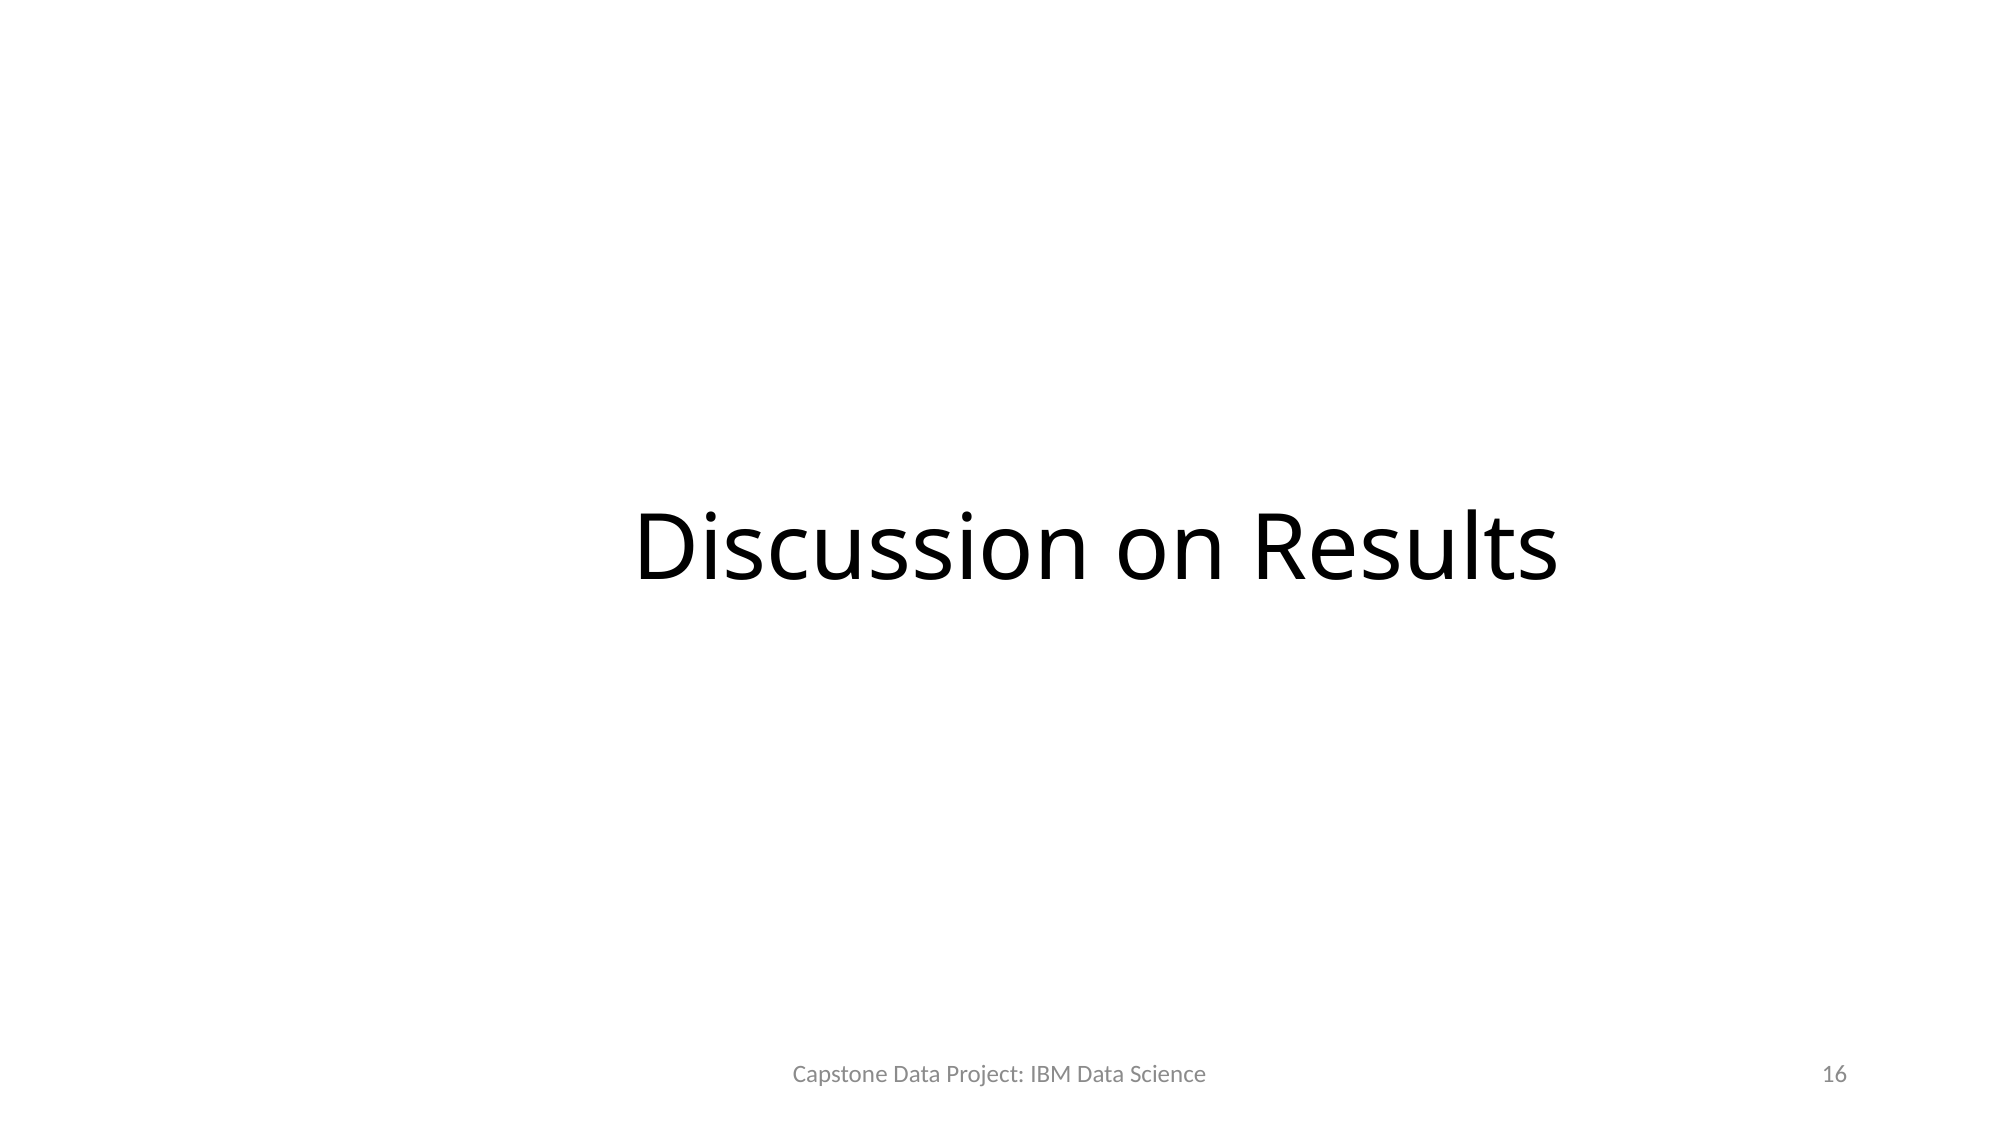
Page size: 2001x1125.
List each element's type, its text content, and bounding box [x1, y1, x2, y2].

footer Capstone Data Project: IBM Data Science [662, 1042, 1338, 1103]
slide_number 16 [1412, 1042, 1863, 1103]
title Discussion on Results [234, 441, 1960, 659]
